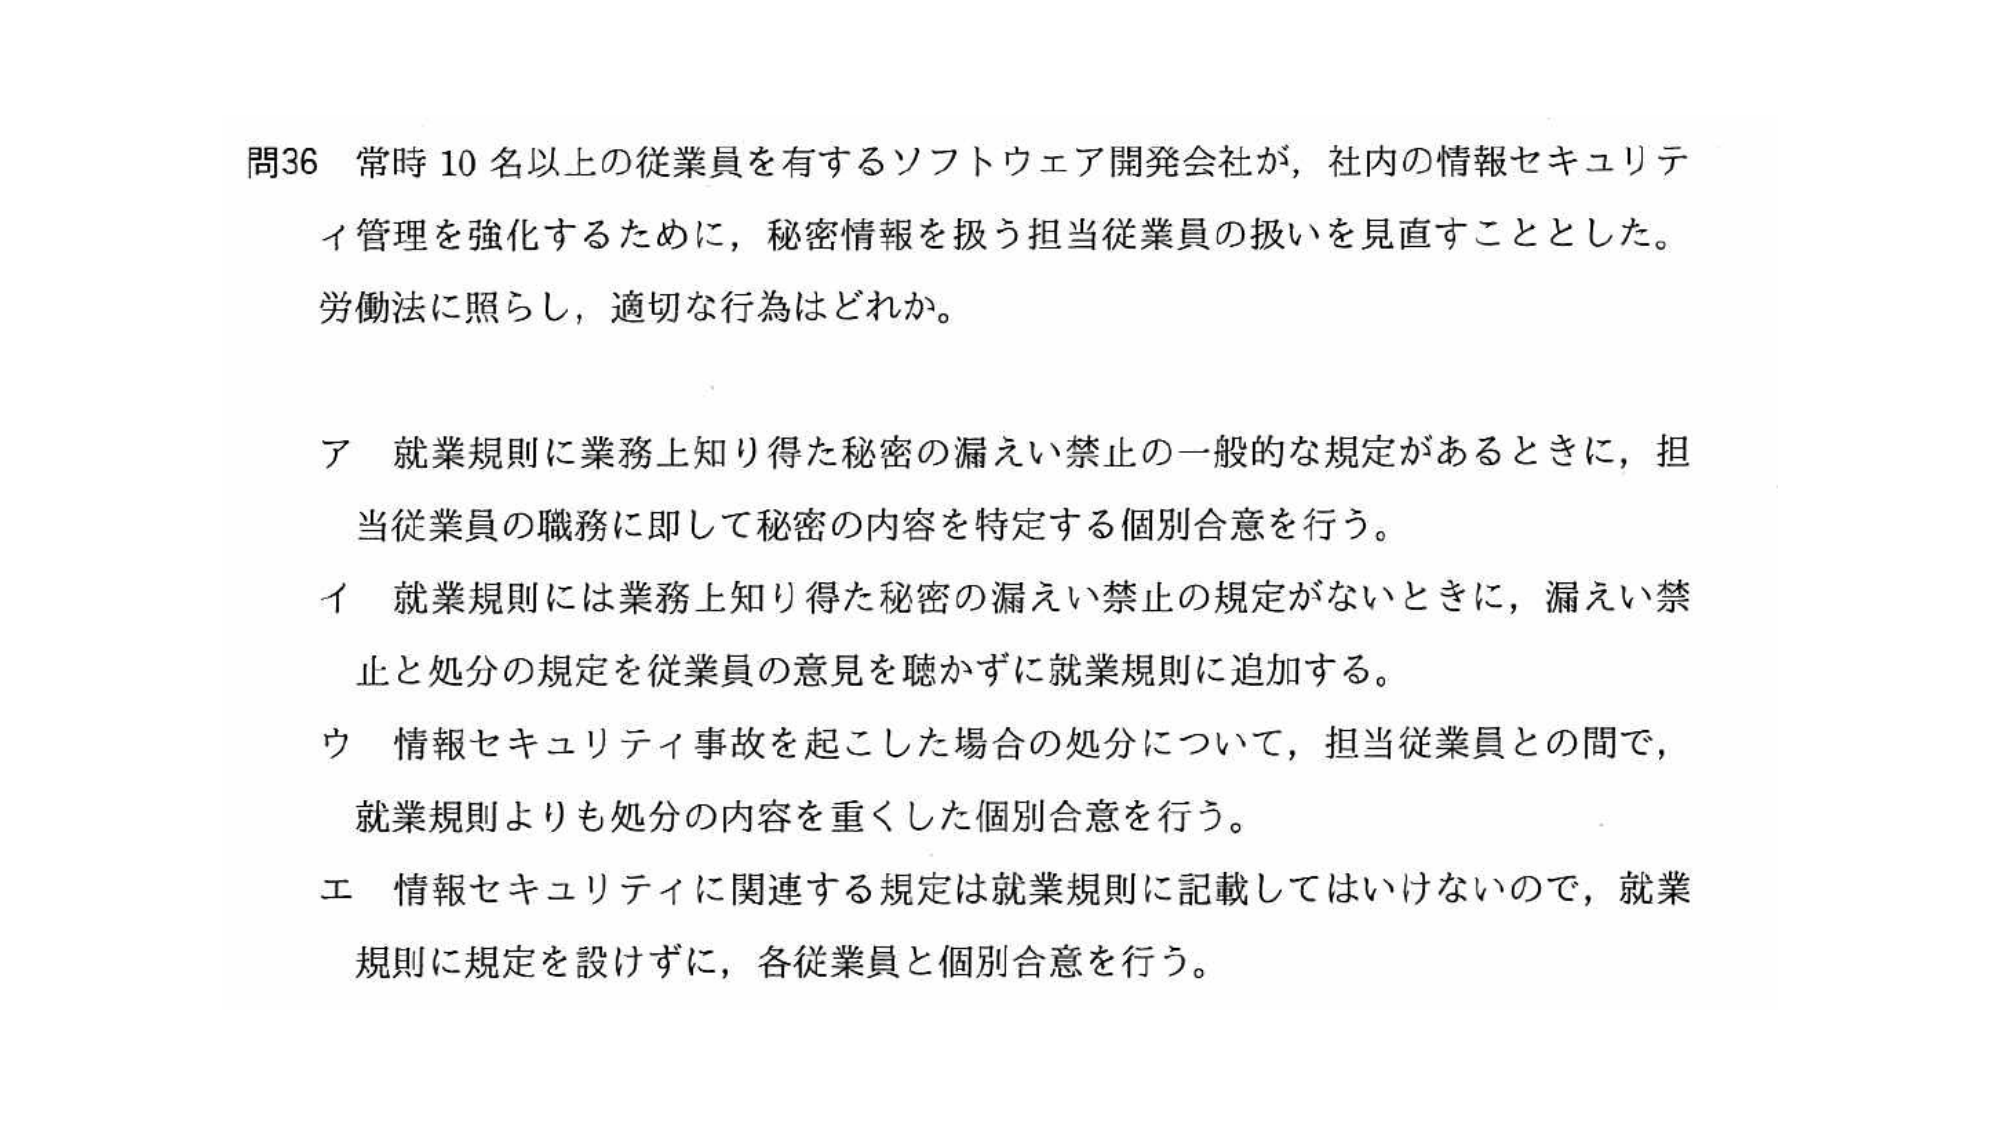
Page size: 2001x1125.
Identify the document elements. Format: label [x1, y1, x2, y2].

picture [222, 115, 1778, 1010]
